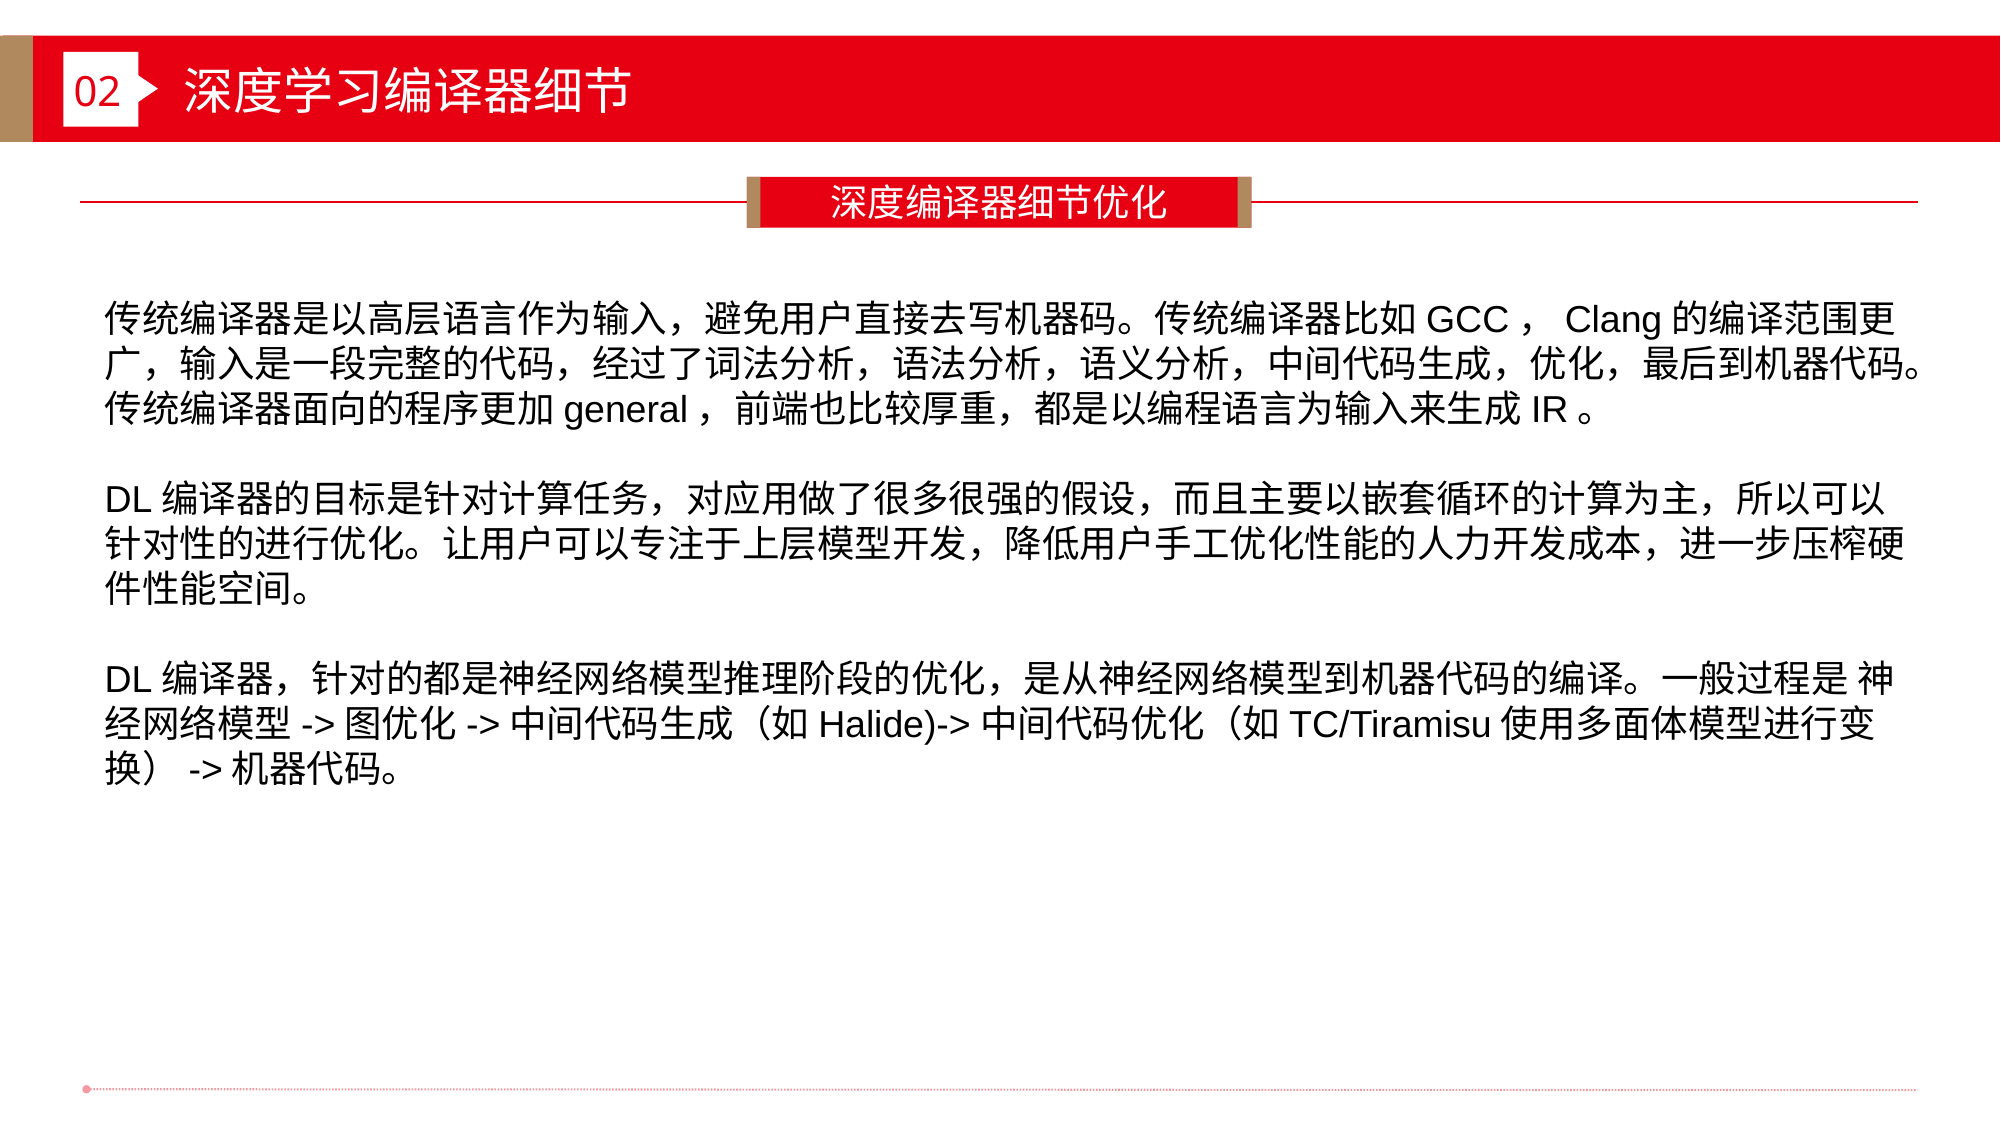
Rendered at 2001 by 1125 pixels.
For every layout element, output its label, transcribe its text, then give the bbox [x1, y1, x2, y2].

text_box 传统编译器是以高层语言作为输入，避免用户直接去写机器码。传统编译器比如GCC，Clang的编译范围更广，输入是一段完整的代码，经过了词法分析，语法分析，语义分析，中间代码生成，优化，最后到机器代码。传统编译器面向的程序更加general，前端也比较厚重，都是以编程语言为输入来生成IR。 DL编译器的目标是针对计算任务，对应用做了很多很强的假设，而且主要以嵌套循环的计算为主，所以可以针对性的进行优化。让用户可以专注于上层模型开发，降低用户手工优化性能的人力开发成本，进一步压榨硬件性能空间。 DL编译器，针对的都是神经网络模型推理阶段的优化，是从神经网络模型到机器代码的编译。一般过程是 神经网络模型->图优化->中间代码生成（如Halide)->中间代码优化（如TC/Tiramisu使用多面体模型进行变换）->机器代码。 [89, 287, 1928, 798]
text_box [79, 171, 1918, 233]
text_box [85, 1052, 1918, 1098]
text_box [0, 35, 2000, 142]
